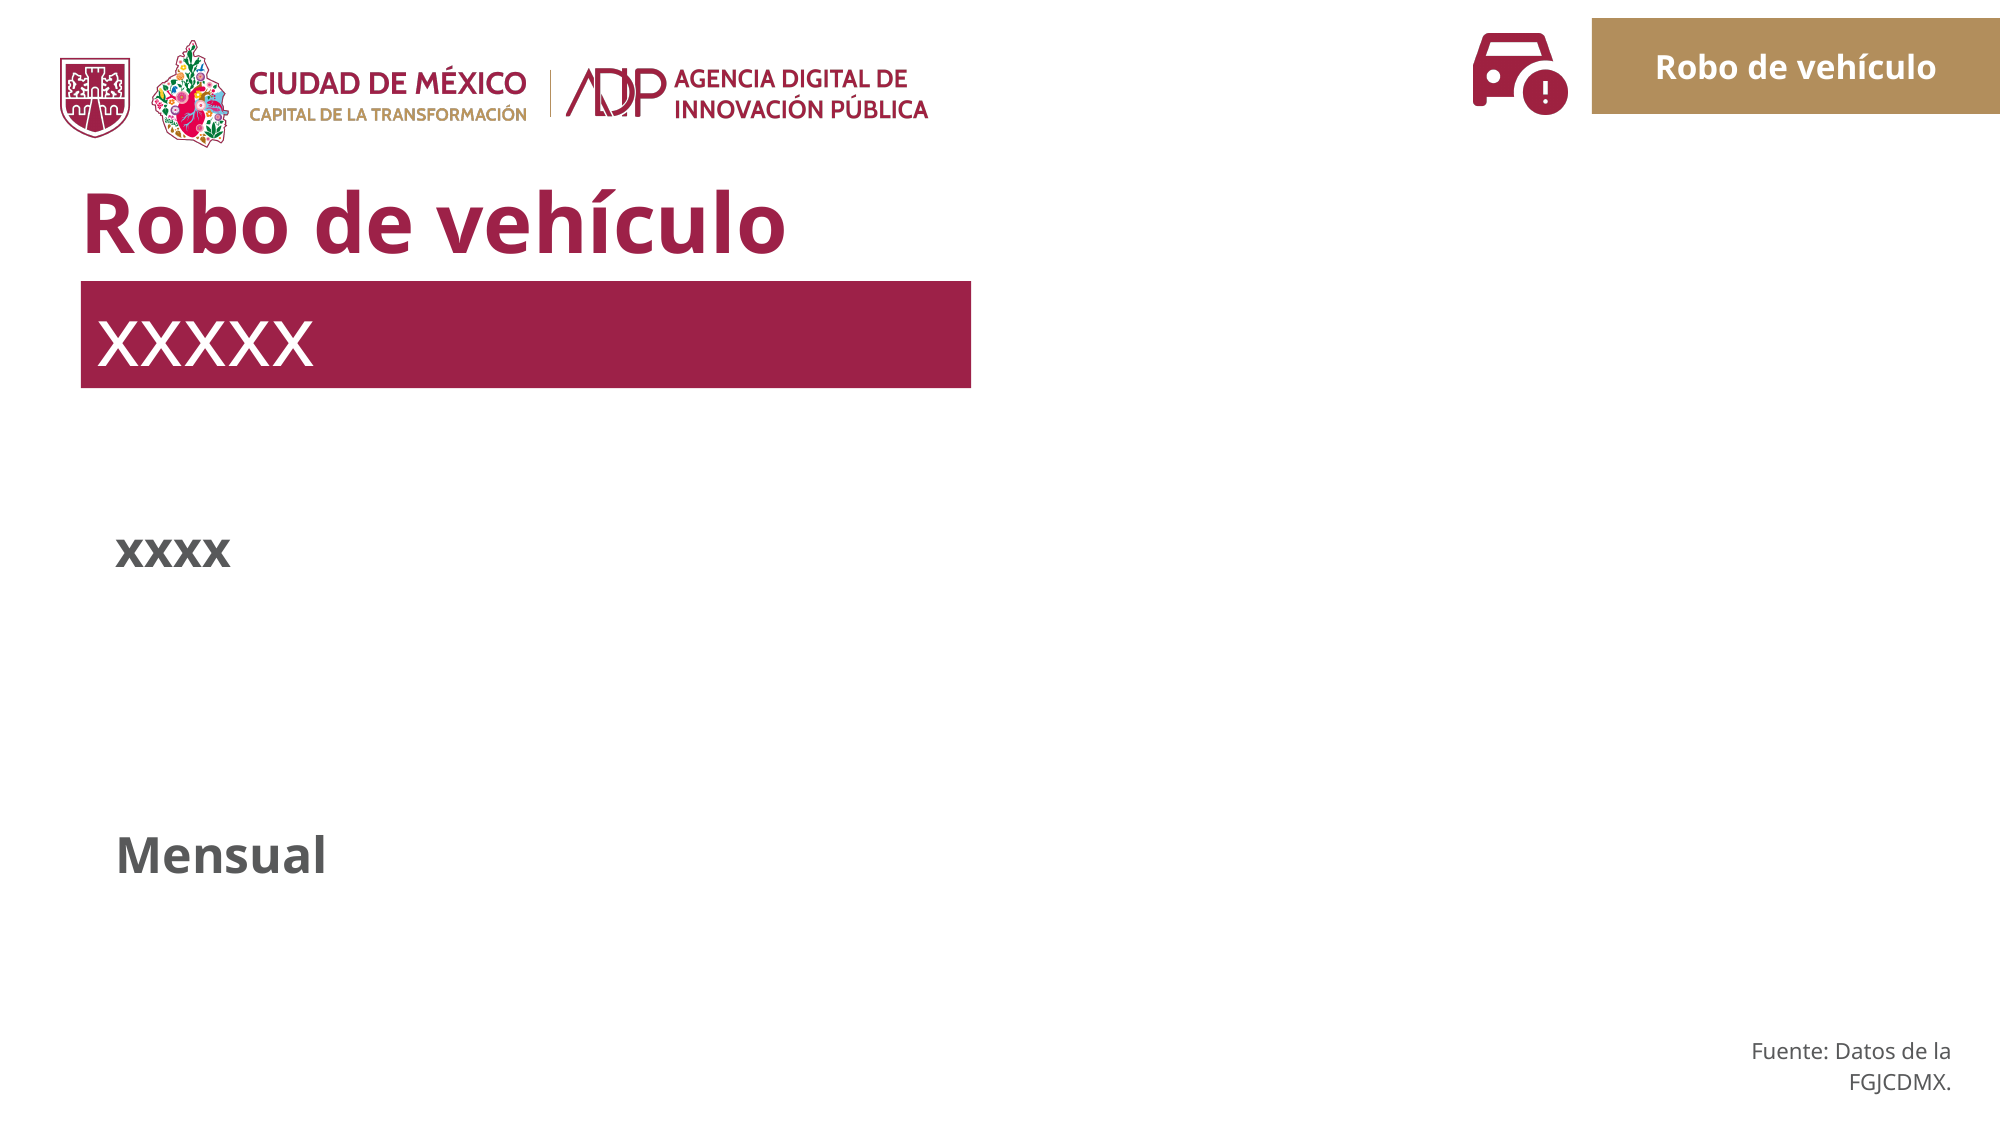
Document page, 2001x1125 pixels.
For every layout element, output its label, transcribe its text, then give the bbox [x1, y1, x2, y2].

picture [1473, 32, 1568, 115]
text_box Robo de vehículo [1591, 18, 2000, 114]
picture [60, 40, 526, 148]
text_box xxxx [100, 509, 1101, 585]
picture [674, 69, 930, 119]
text_box Fuente: Datos de la FGJCDMX. [1633, 1023, 1962, 1106]
picture [565, 68, 670, 118]
text_box Robo de vehículo [65, 162, 1066, 278]
text_box xxxxx [80, 278, 972, 391]
text_box Mensual [100, 816, 1101, 892]
